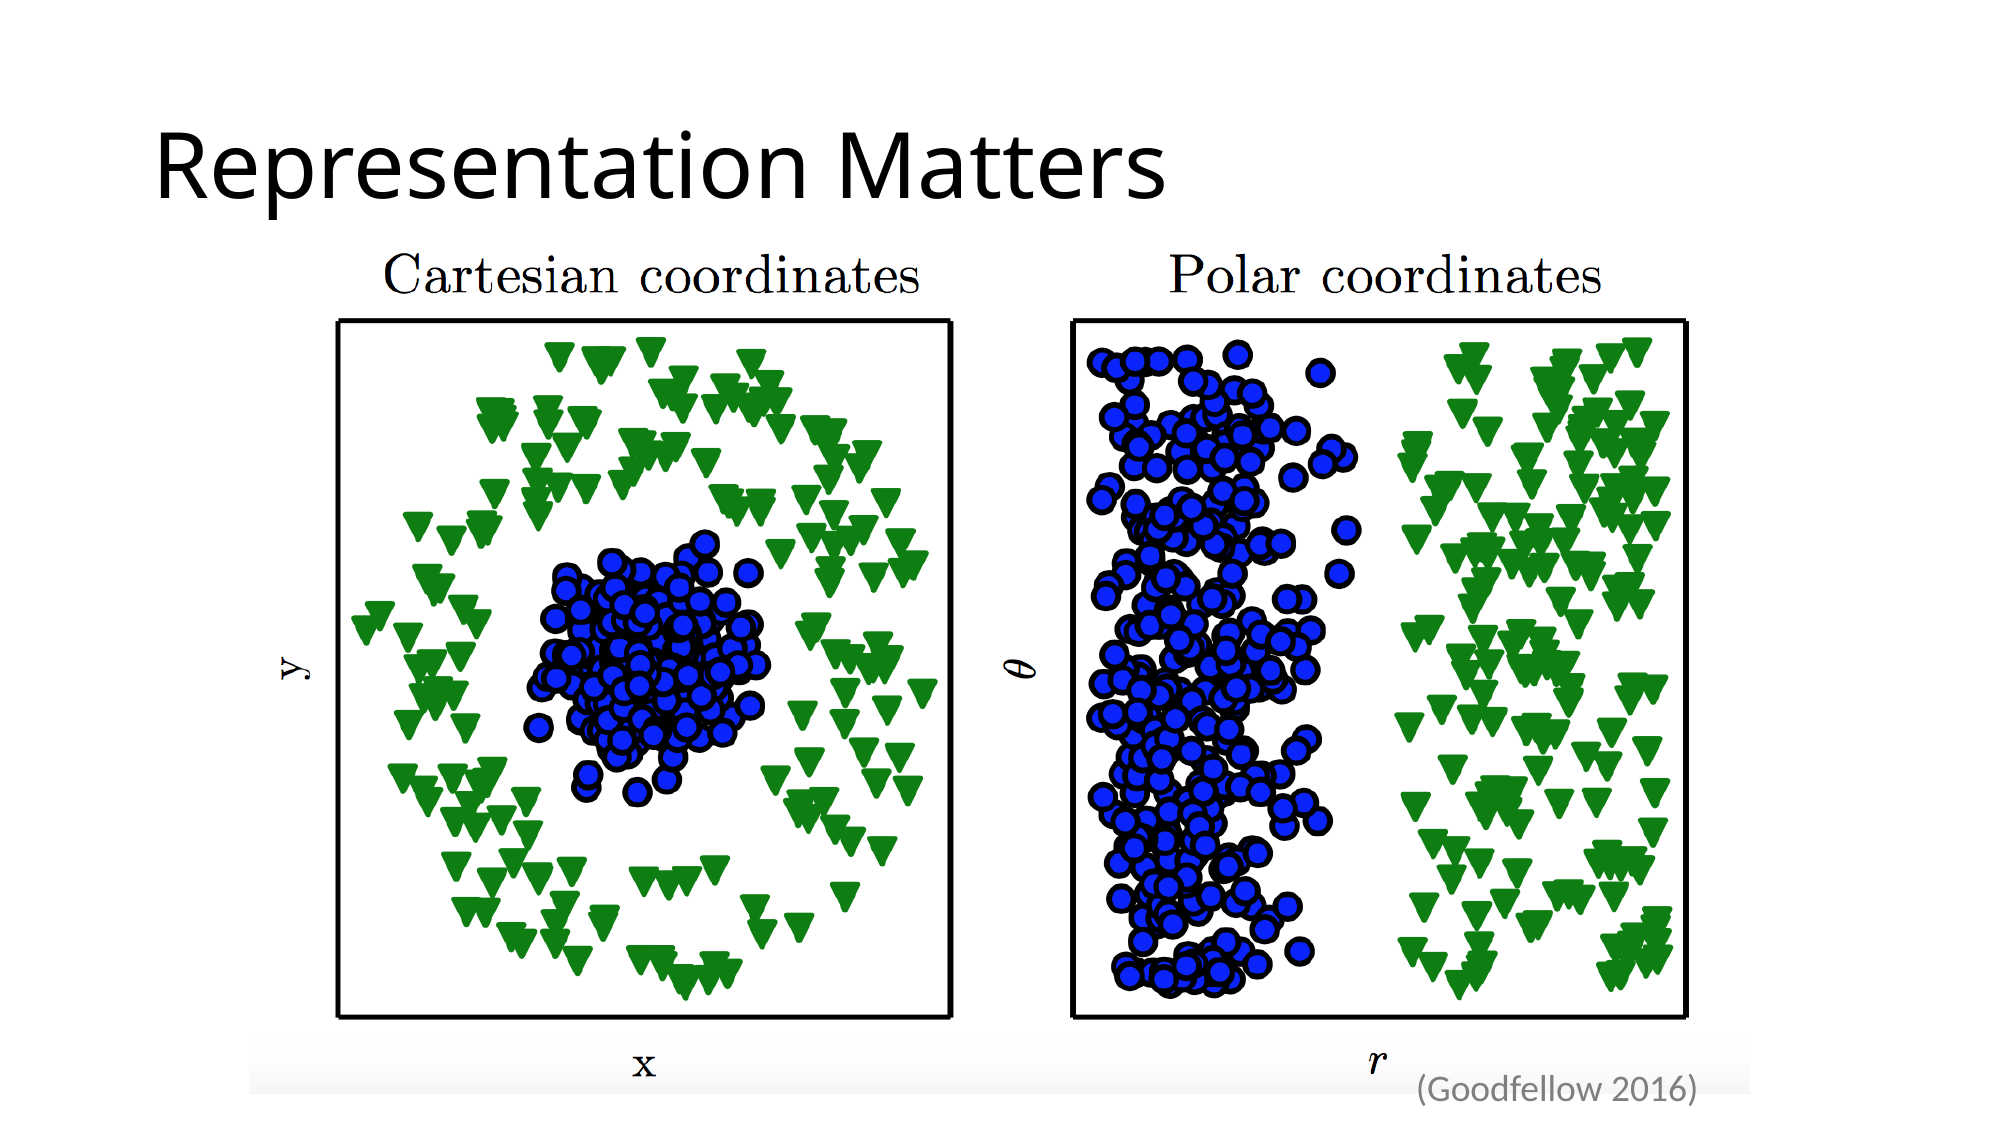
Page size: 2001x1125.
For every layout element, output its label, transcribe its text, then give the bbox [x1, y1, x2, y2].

text_box (Goodfellow 2016) [1401, 1094, 1714, 1116]
picture [249, 246, 1750, 1094]
title Representation Matters [137, 59, 1863, 278]
